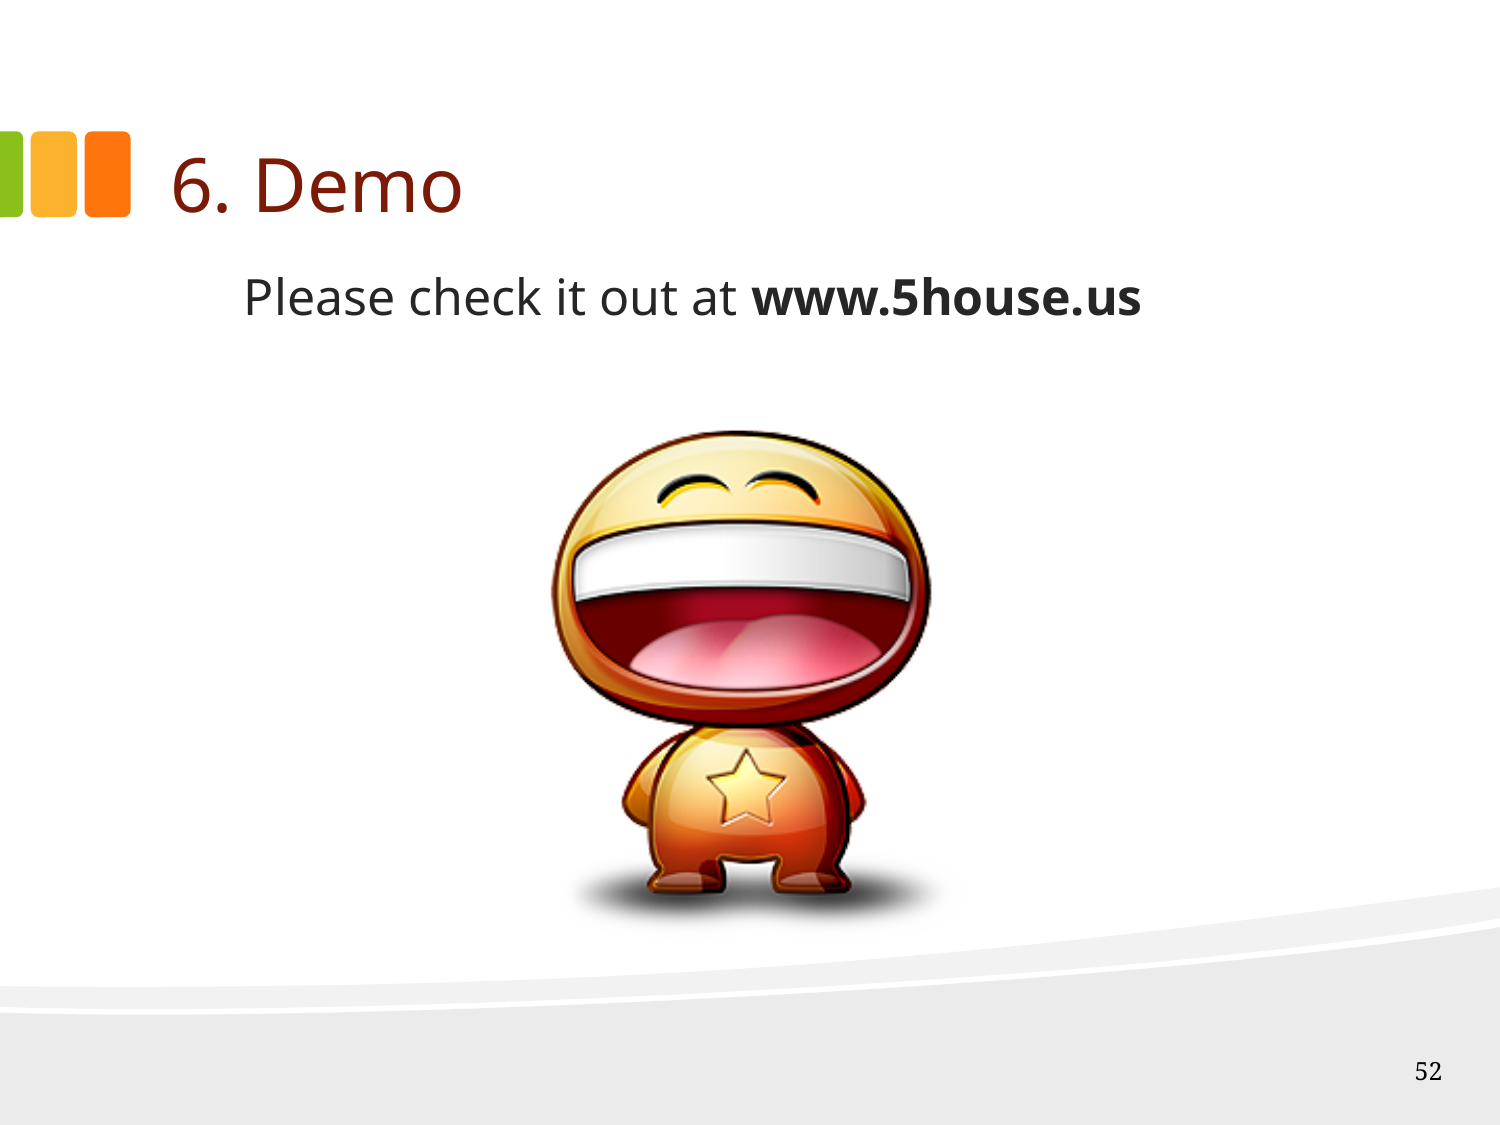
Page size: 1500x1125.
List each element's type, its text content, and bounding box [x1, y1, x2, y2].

slide_number 52 [1362, 1057, 1463, 1088]
list Please check it out at www.5house.us [150, 262, 1350, 1013]
title 6. Demo [150, 24, 1350, 238]
picture [474, 412, 1009, 947]
